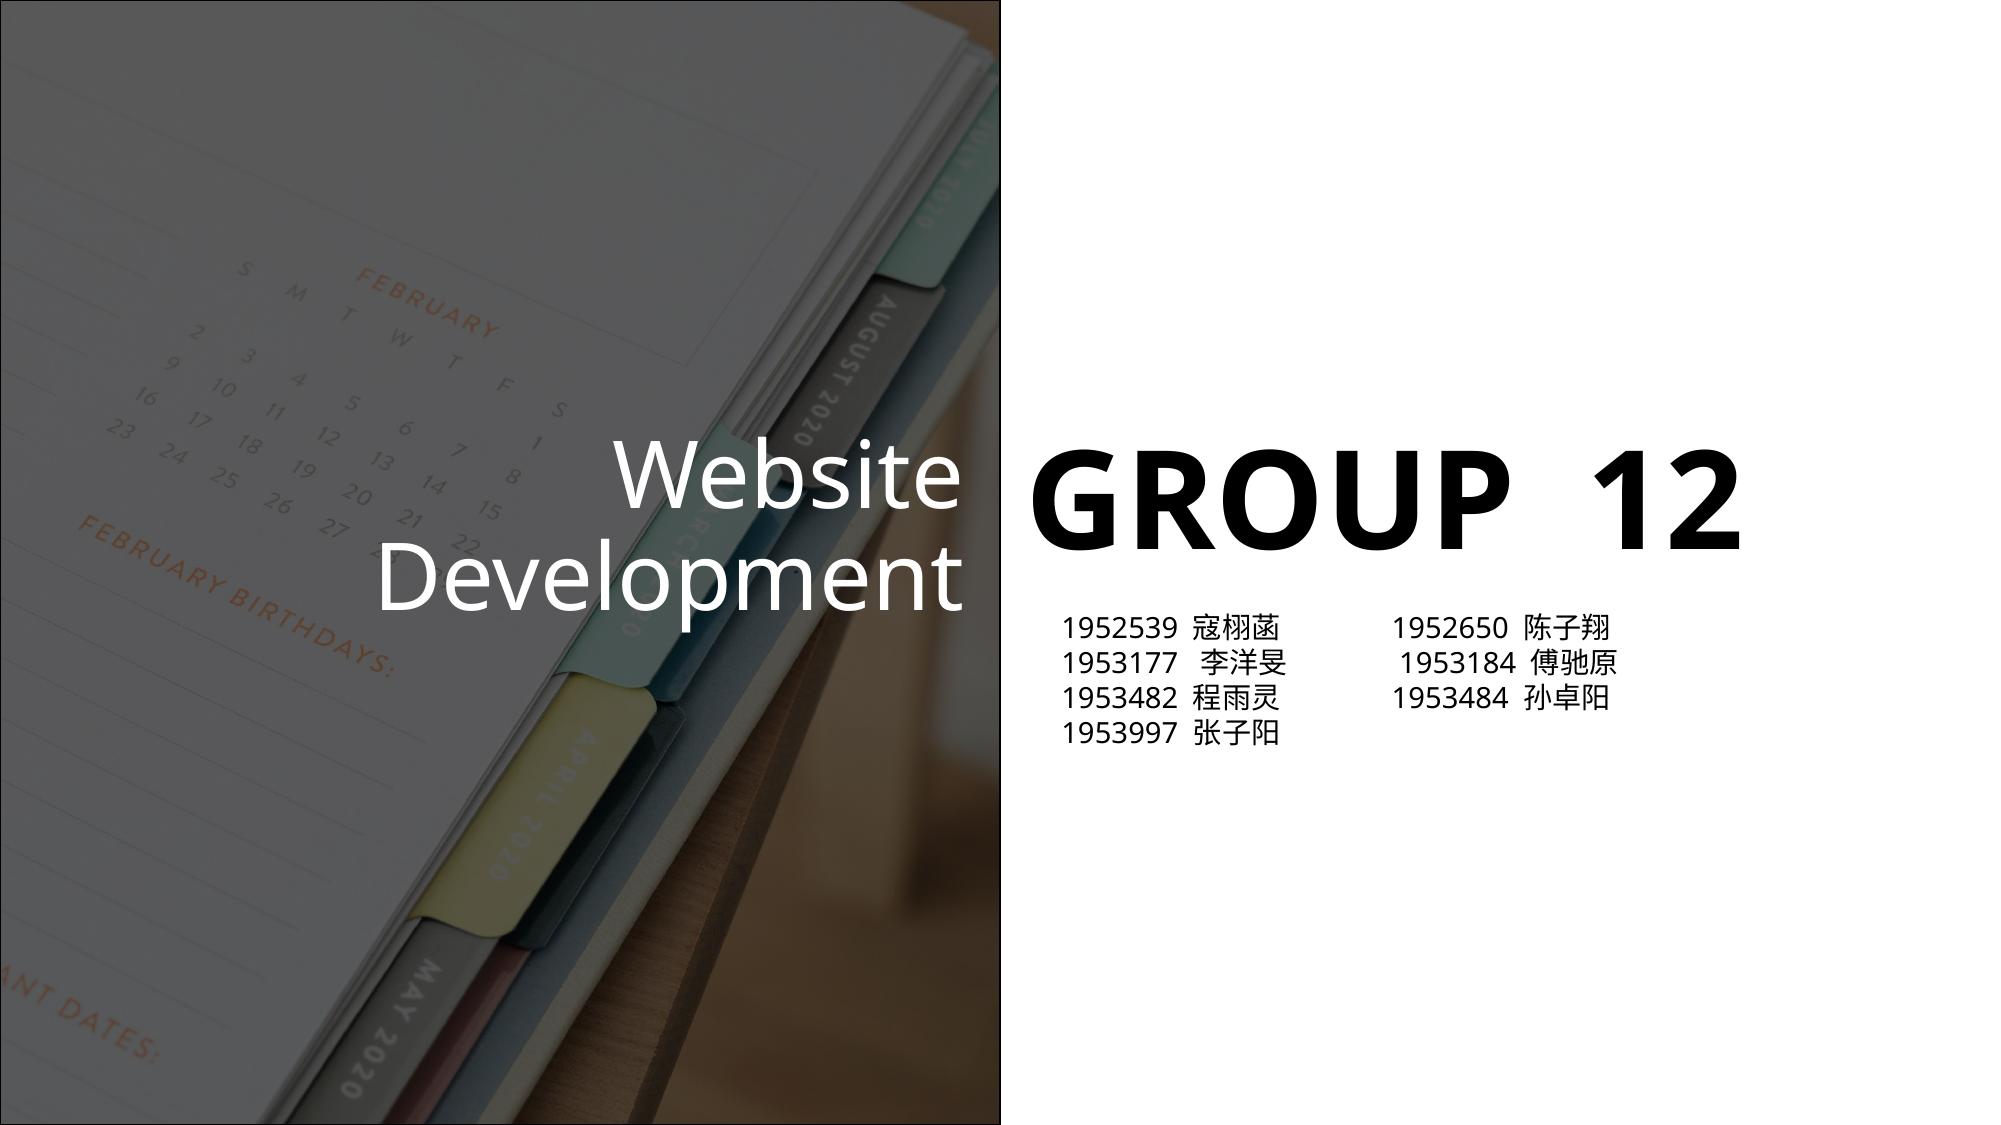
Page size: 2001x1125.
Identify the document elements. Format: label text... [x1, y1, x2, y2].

text_box GROUP 12 [1011, 404, 2000, 585]
picture [0, 0, 1000, 1125]
text_box 1952539 寇栩菡 1952650 陈子翔 1953177 李洋旻 1953184 傅驰原 1953482 程雨灵 1953484 孙卓阳 1953997 张子阳 [1046, 602, 1868, 797]
